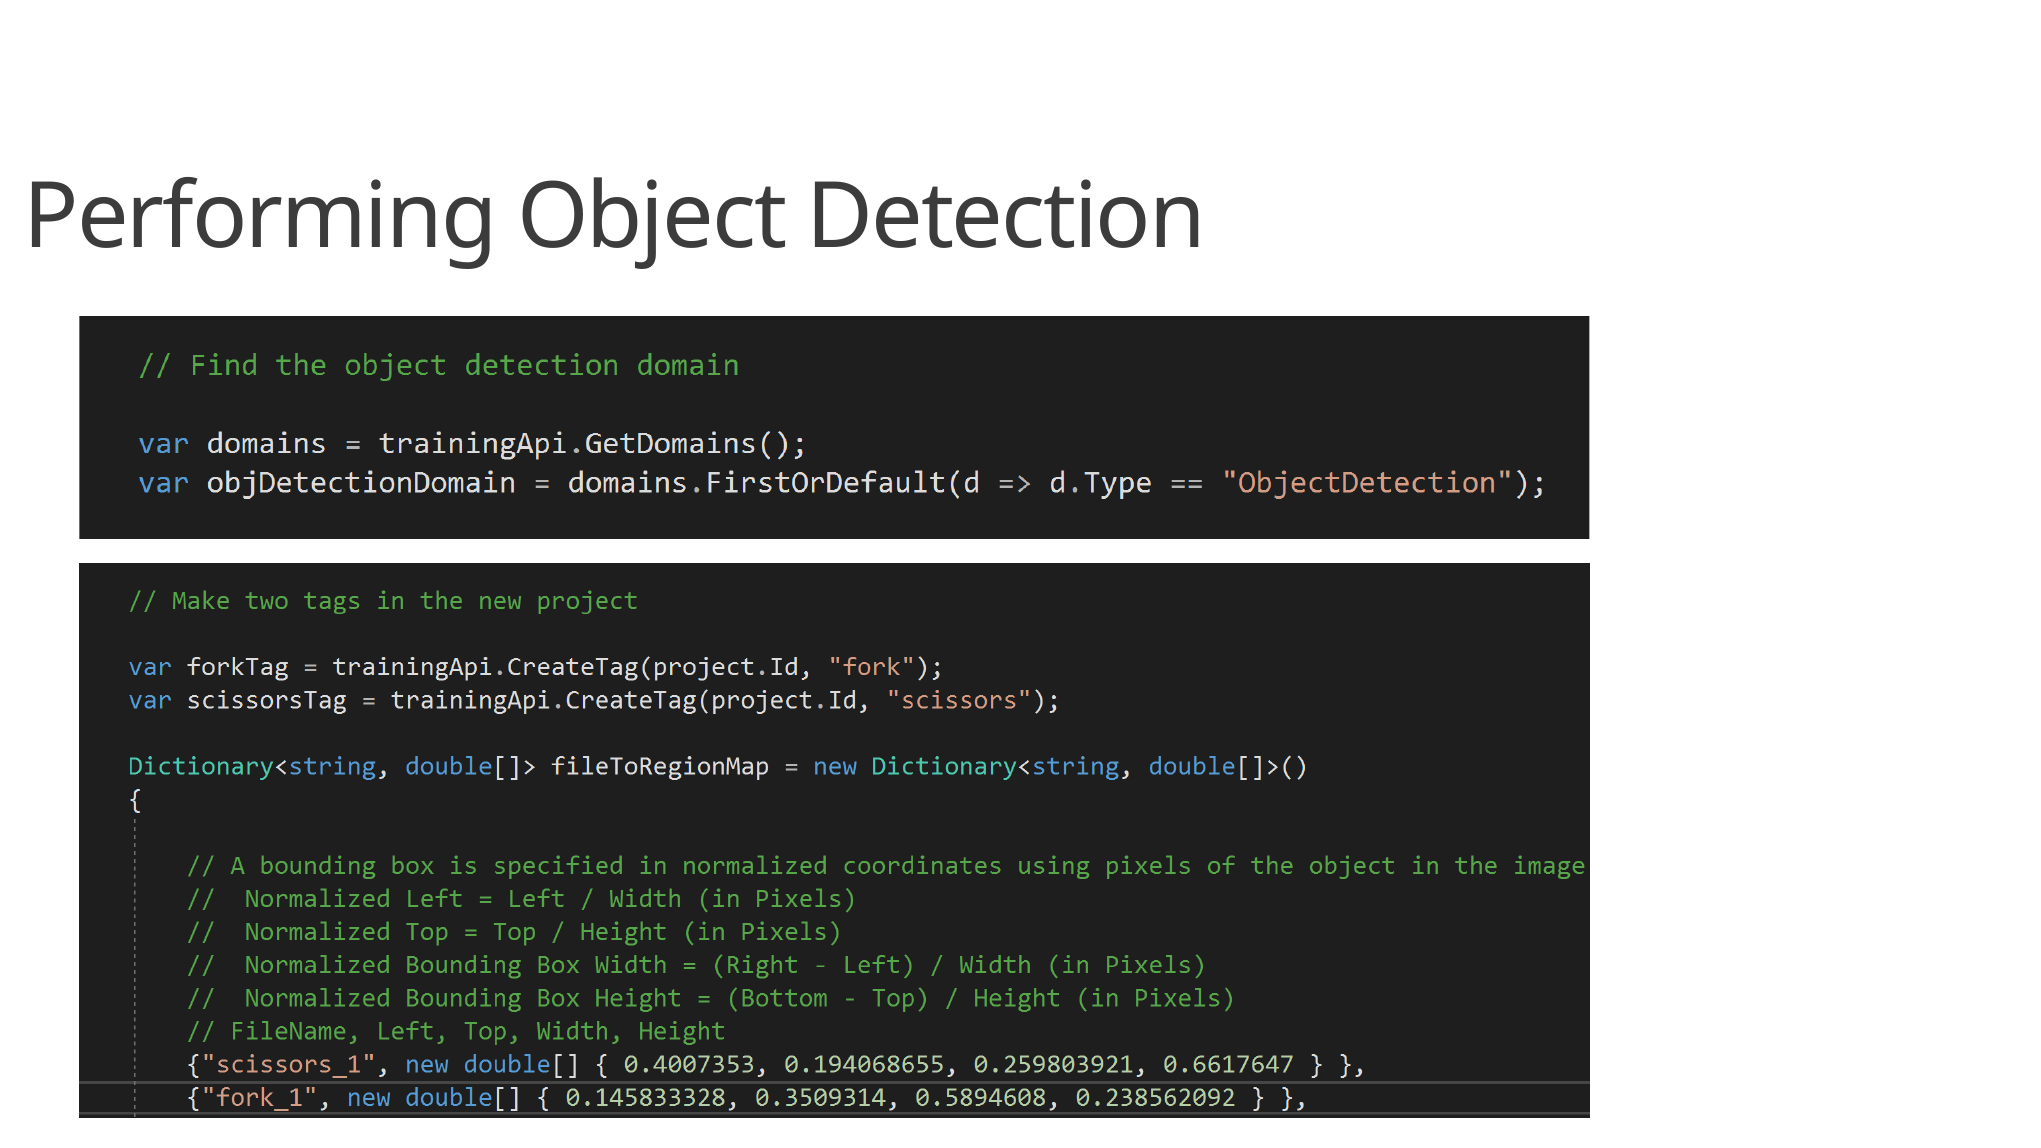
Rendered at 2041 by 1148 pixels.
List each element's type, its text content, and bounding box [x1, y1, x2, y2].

picture [79, 562, 1590, 1119]
picture [79, 315, 1590, 539]
title Performing Object Detection [0, 153, 1374, 292]
